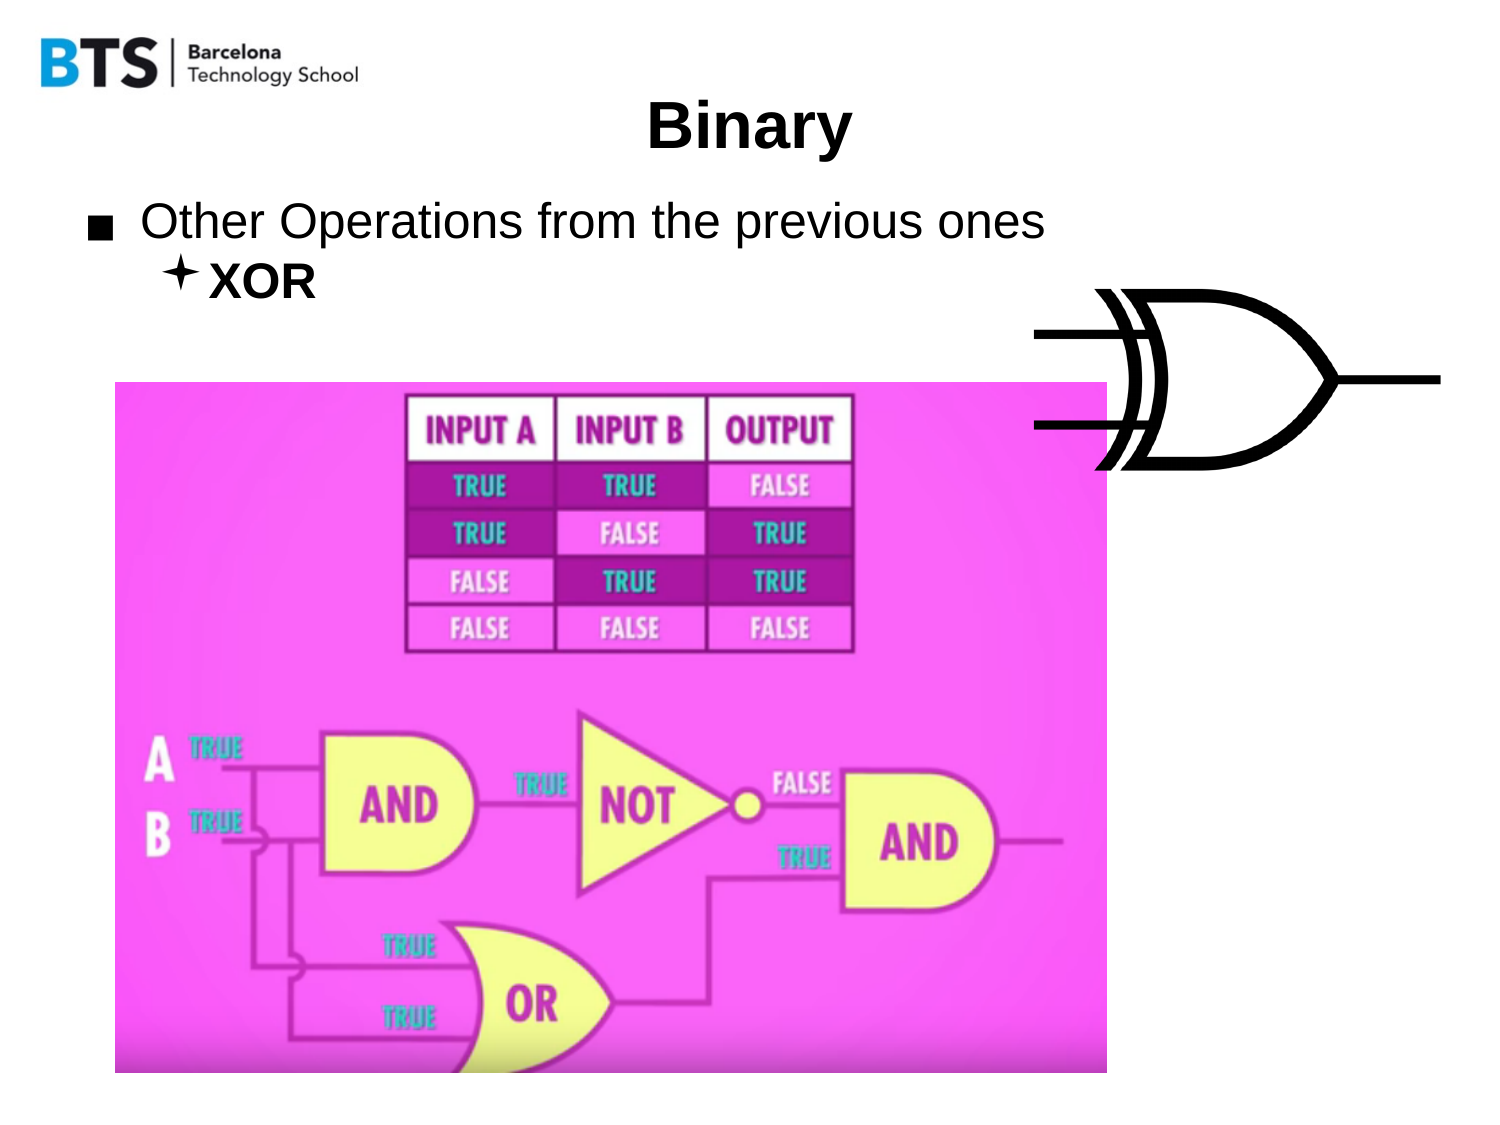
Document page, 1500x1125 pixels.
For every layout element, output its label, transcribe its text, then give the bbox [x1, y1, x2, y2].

picture [52, 47, 66, 58]
picture [52, 65, 67, 78]
picture [115, 266, 1463, 1073]
picture [19, 22, 381, 103]
title Binary [75, 28, 1425, 216]
list Other Operations from the previous ones XOR [68, 181, 1419, 985]
